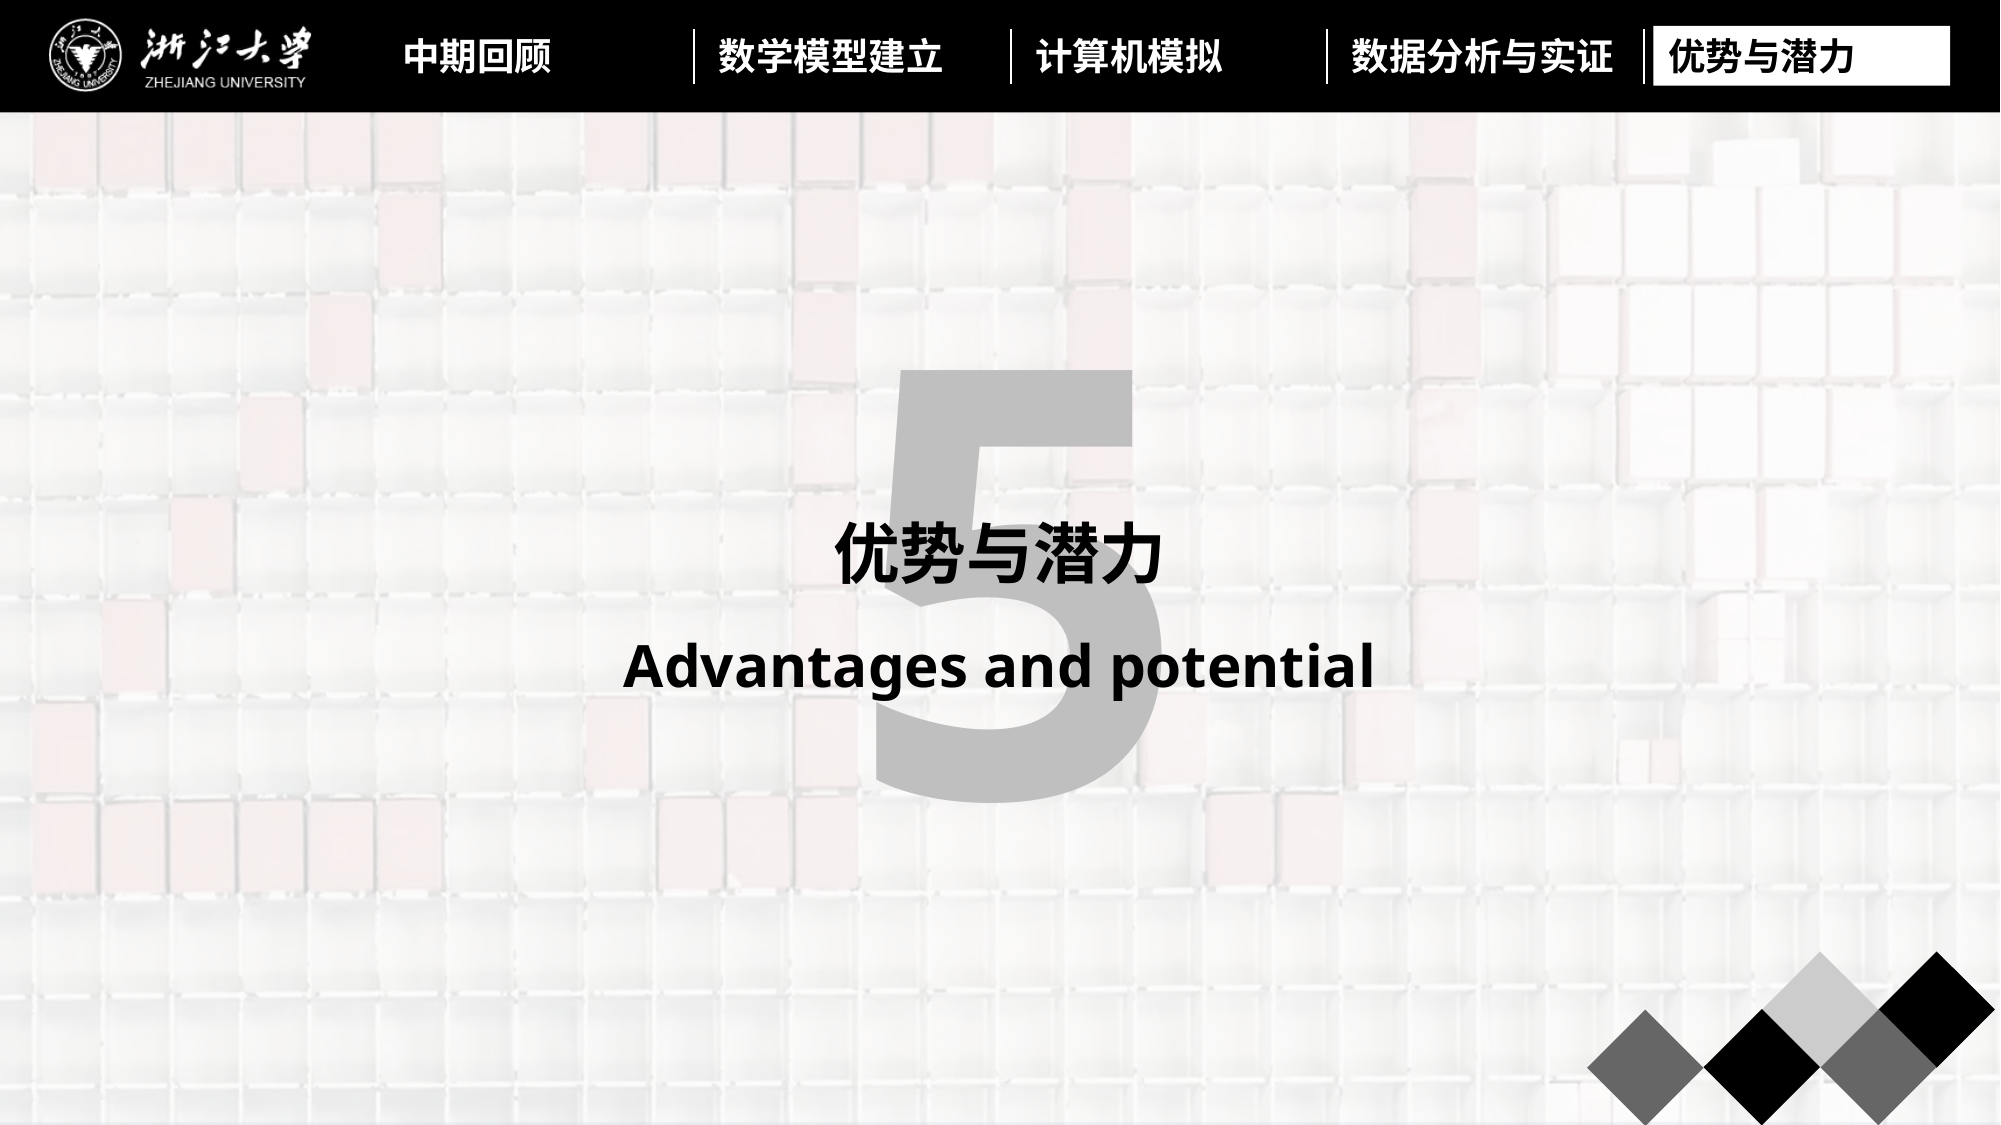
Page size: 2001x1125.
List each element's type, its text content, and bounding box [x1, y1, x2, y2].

text_box [0, 0, 2000, 113]
text_box 数学模型建立 [703, 25, 1001, 86]
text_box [1604, 968, 1978, 1109]
text_box 优势与潜力 [1653, 25, 1951, 86]
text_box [461, 192, 1538, 933]
text_box 计算机模拟 [1020, 25, 1318, 86]
picture [49, 16, 323, 96]
text_box 中期回顾 [387, 25, 685, 86]
text_box 数据分析与实证 [1336, 25, 1634, 86]
